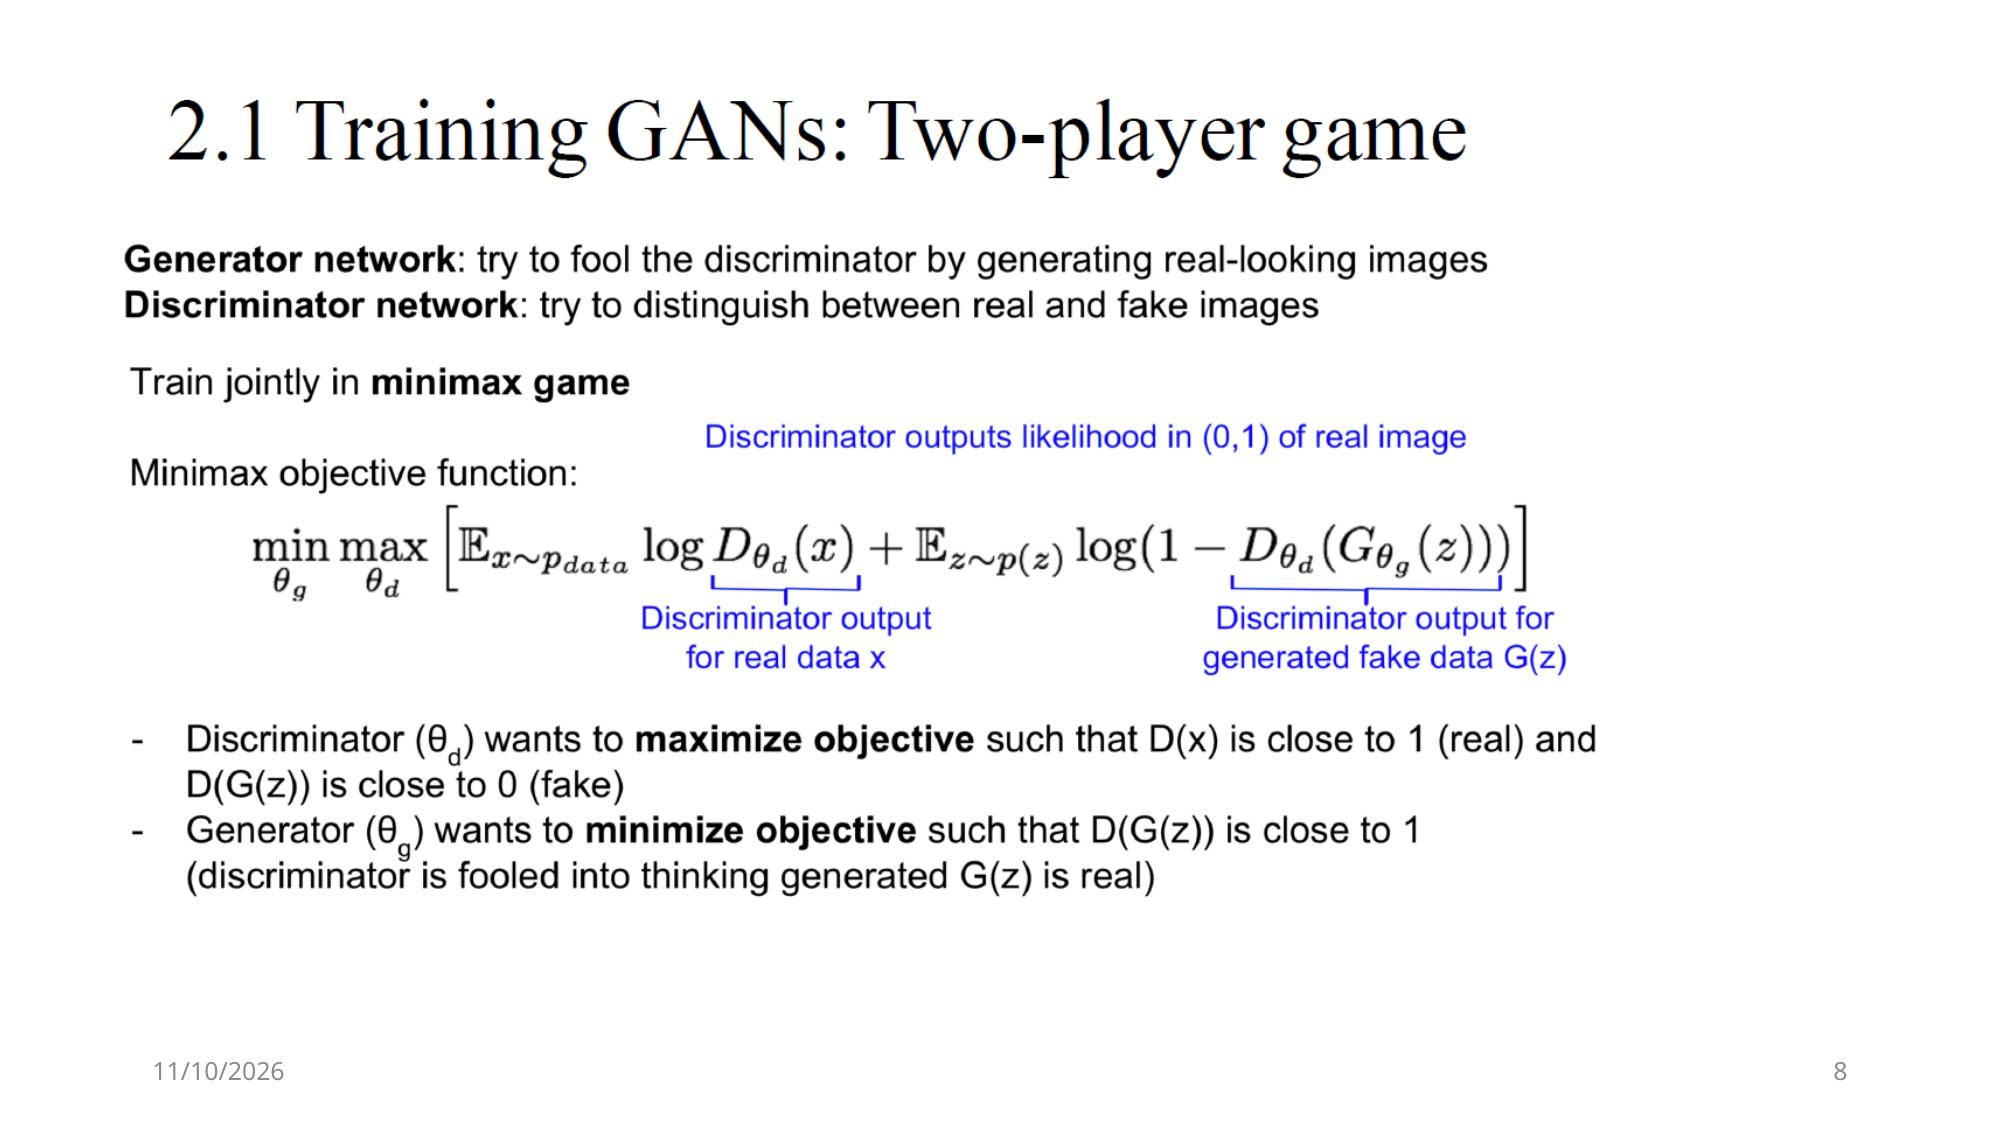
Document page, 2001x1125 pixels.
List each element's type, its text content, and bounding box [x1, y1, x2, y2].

slide_number 8 [1412, 1042, 1863, 1103]
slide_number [137, 1042, 588, 1103]
picture [109, 72, 1606, 938]
